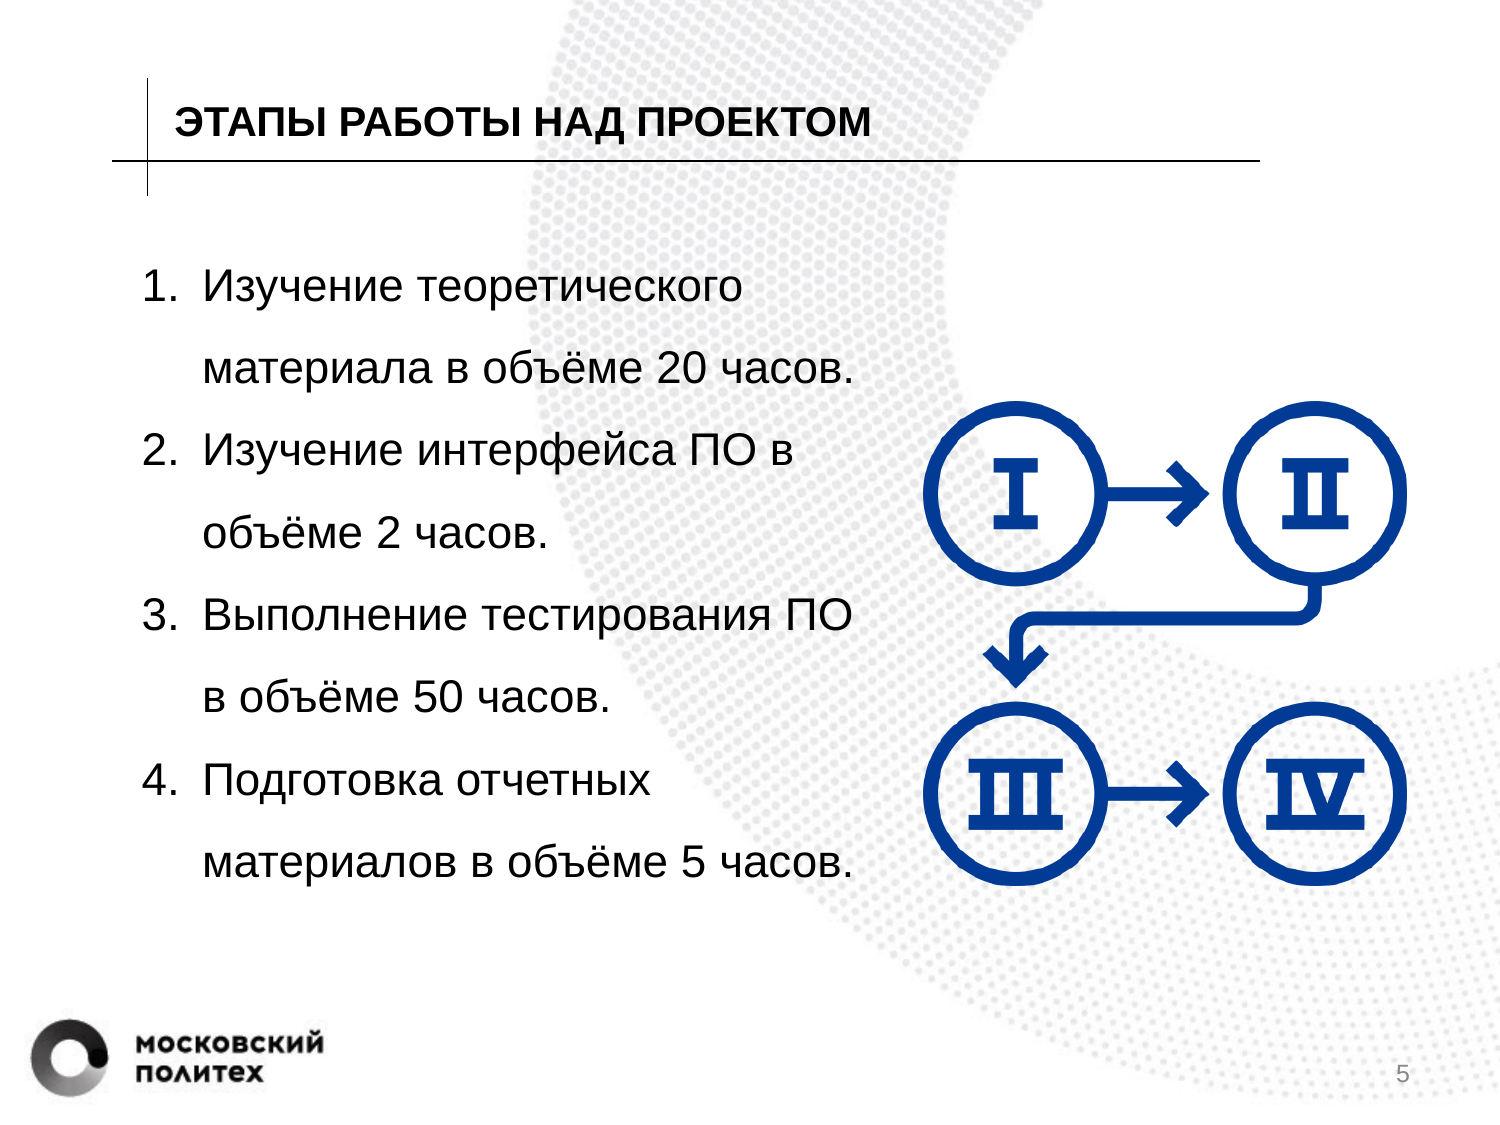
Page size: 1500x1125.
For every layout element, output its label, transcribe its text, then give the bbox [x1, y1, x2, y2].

list Изучение теоретического материала в объёме 20 часов. Изучение интерфейса ПО в объёме 2 часов. Выполнение тестирования ПО в объёме 50 часов. Подготовка отчетных материалов в объёме 5 часов. [112, 220, 883, 934]
slide_number 5 [1074, 1042, 1425, 1103]
picture [0, 0, 1500, 1125]
text_box ЭТАПЫ РАБОТЫ НАД ПРОЕКТОМ [159, 78, 1427, 161]
